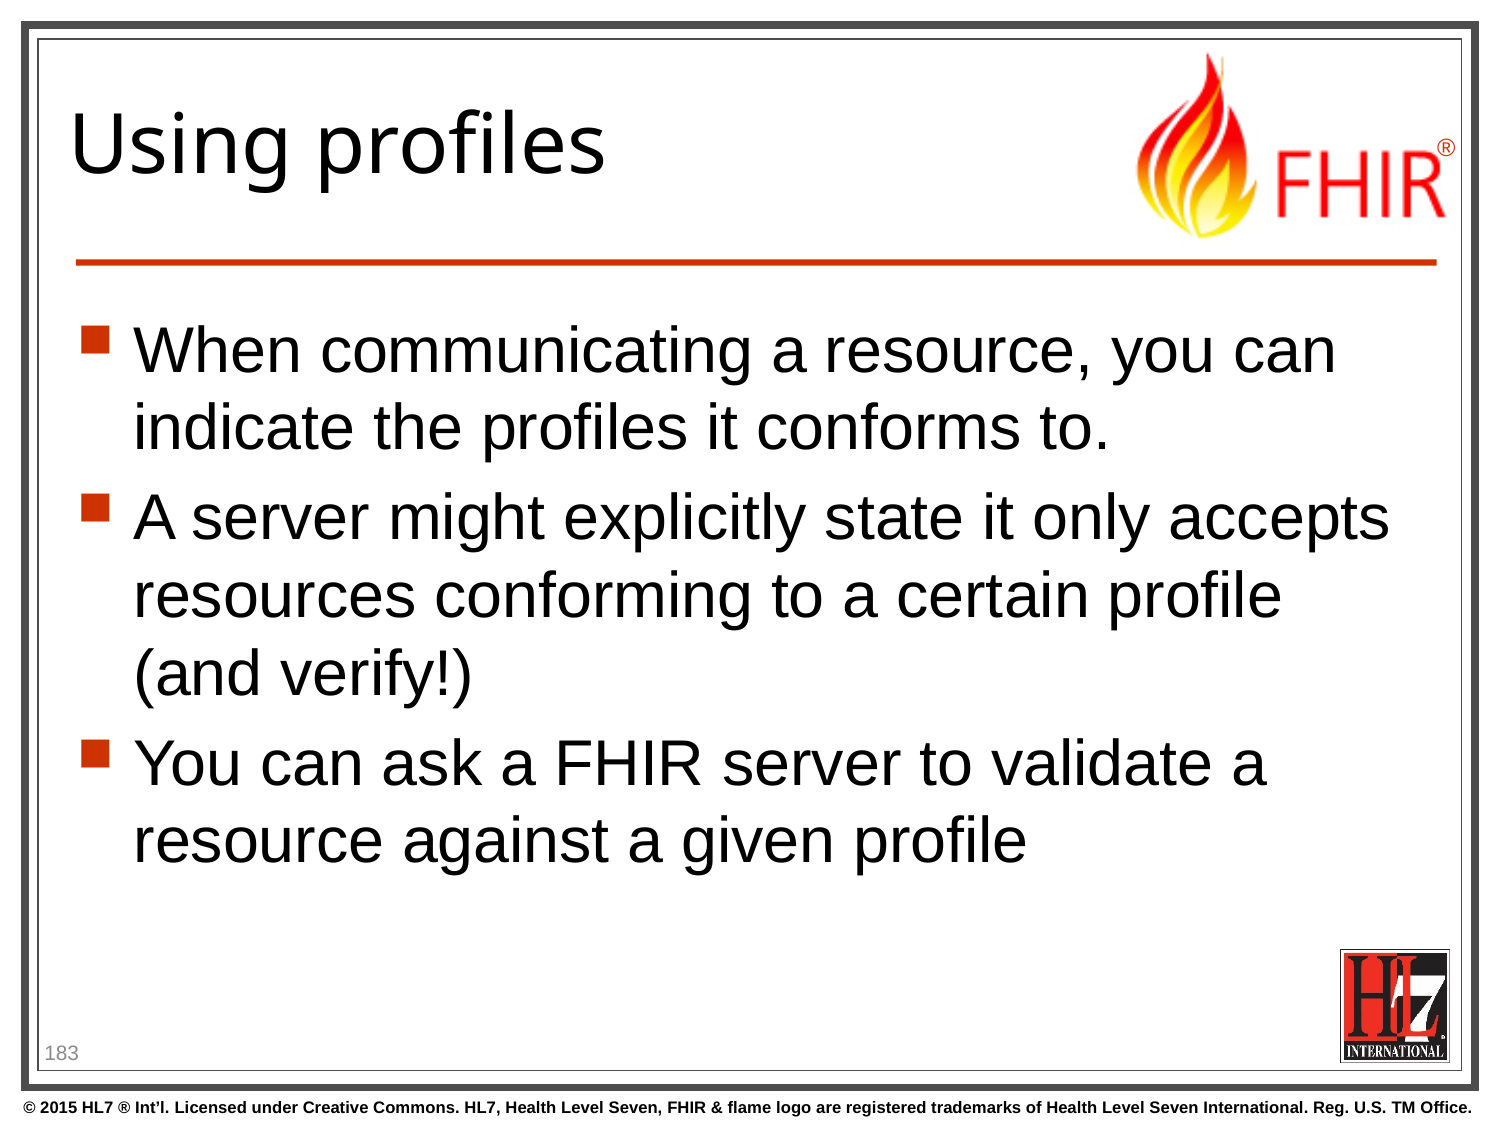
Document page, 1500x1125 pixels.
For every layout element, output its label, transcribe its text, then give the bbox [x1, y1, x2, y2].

slide_number 183 [29, 1034, 148, 1071]
title Using profiles [53, 54, 1128, 244]
list When communicating a resource, you can indicate the profiles it conforms to. A server might explicitly state it only accepts resources conforming to a certain profile (and verify!) You can ask a FHIR server to validate a resource against a given profile [62, 299, 1438, 1059]
picture [1340, 949, 1450, 1063]
picture [1124, 42, 1458, 249]
